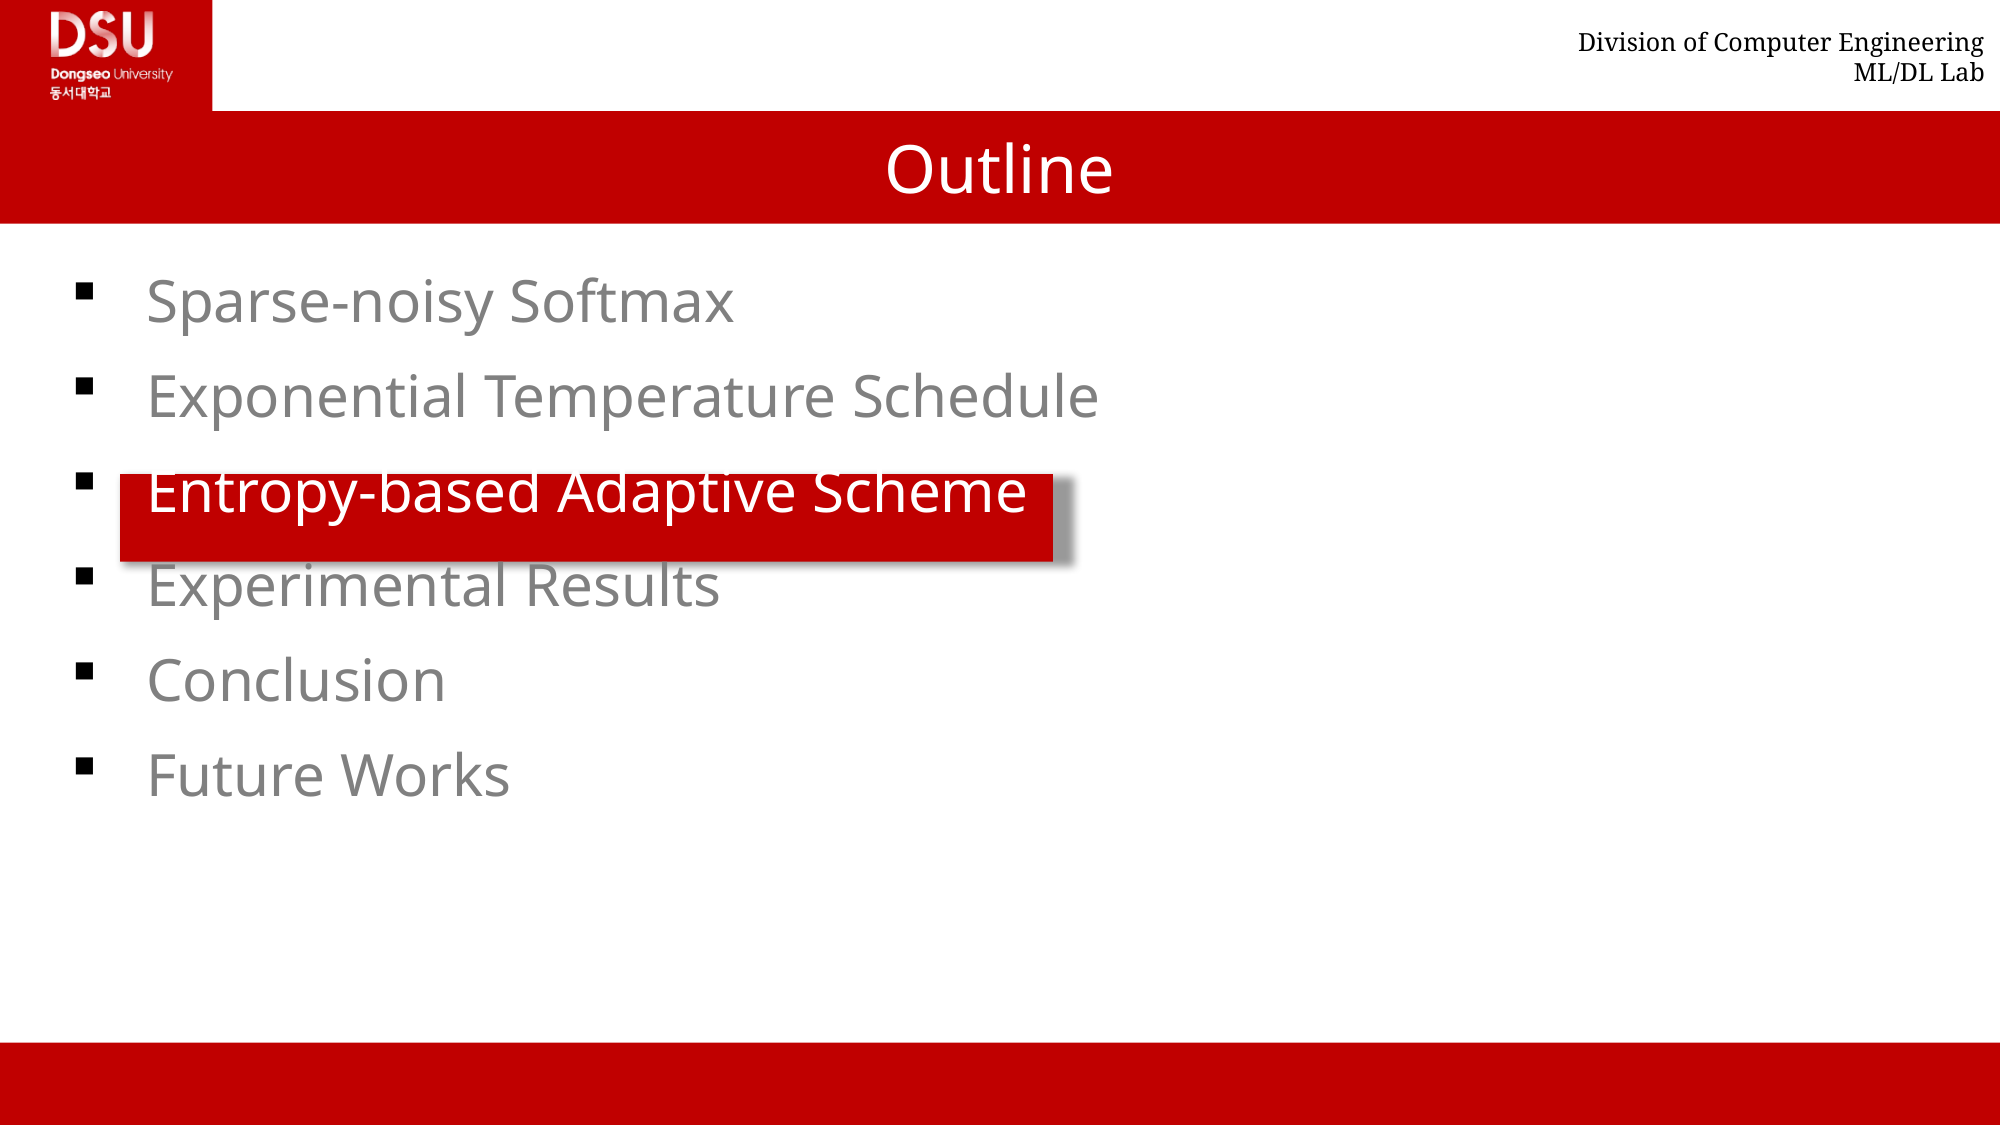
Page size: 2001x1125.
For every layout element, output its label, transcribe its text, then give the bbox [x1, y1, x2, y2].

picture [50, 11, 175, 100]
title Outline [0, 112, 2000, 222]
list Sparse-noisy Softmax Exponential Temperature Schedule Entropy-based Adaptive Scheme Experimental Results Conclusion Future Works [47, 256, 1953, 999]
